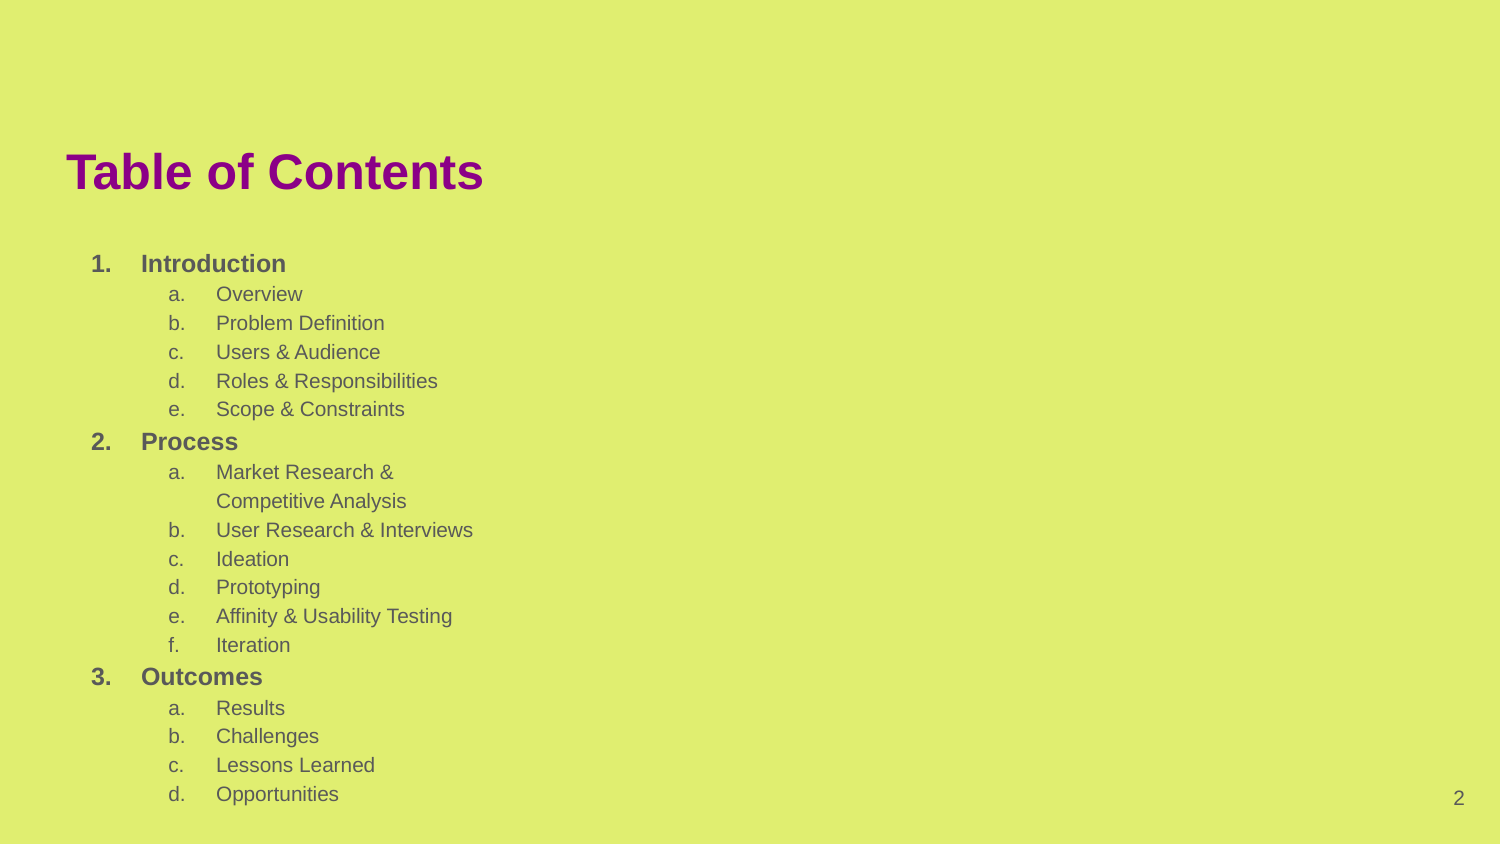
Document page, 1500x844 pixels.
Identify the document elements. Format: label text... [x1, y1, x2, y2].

list Introduction Overview Problem Definition Users & Audience Roles & Responsibilities Scope & Constraints Process Market Research & Competitive Analysis User Research & Interviews Ideation Prototyping Affinity & Usability Testing Iteration Outcomes Results Challenges Lessons Learned Opportunities [51, 227, 512, 809]
slide_number ‹#› [1389, 764, 1480, 830]
title Table of Contents [51, 91, 512, 216]
